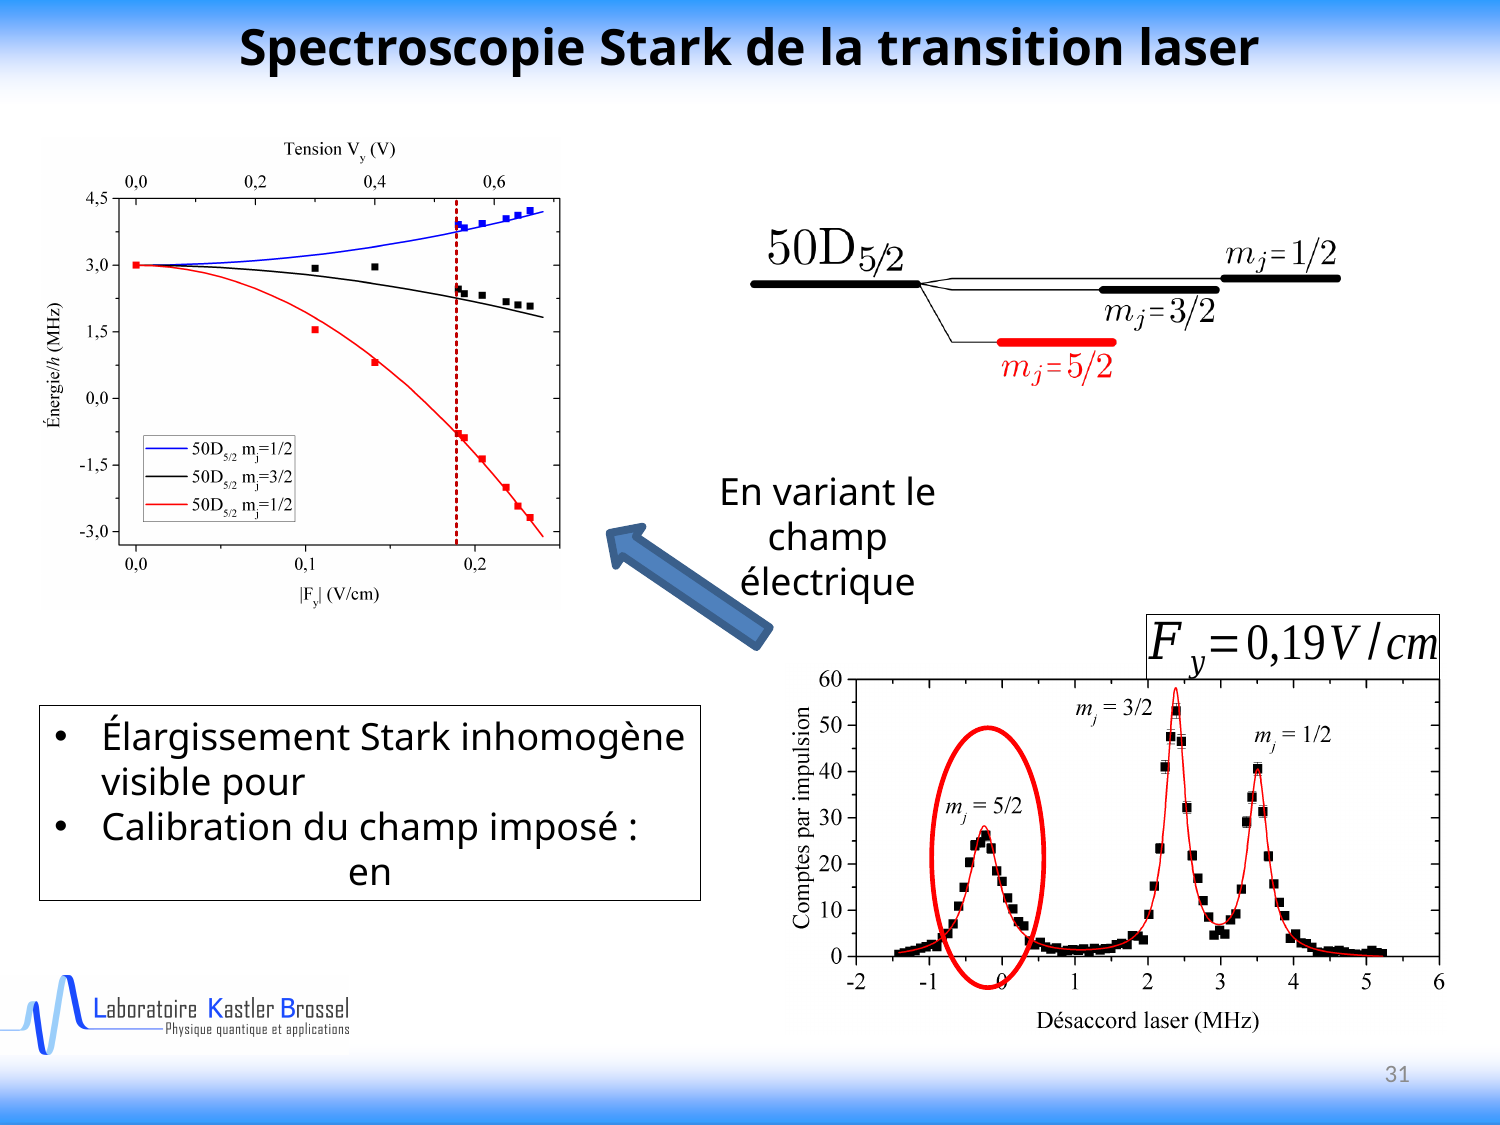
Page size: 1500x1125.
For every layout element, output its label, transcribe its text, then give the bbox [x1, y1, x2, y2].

title Spectroscopie Stark de la transition laser [0, 0, 1500, 90]
slide_number 31 [1074, 1044, 1425, 1103]
picture [0, 90, 1500, 1125]
text_box En variant le champ électrique [668, 460, 988, 611]
text_box [605, 522, 774, 651]
